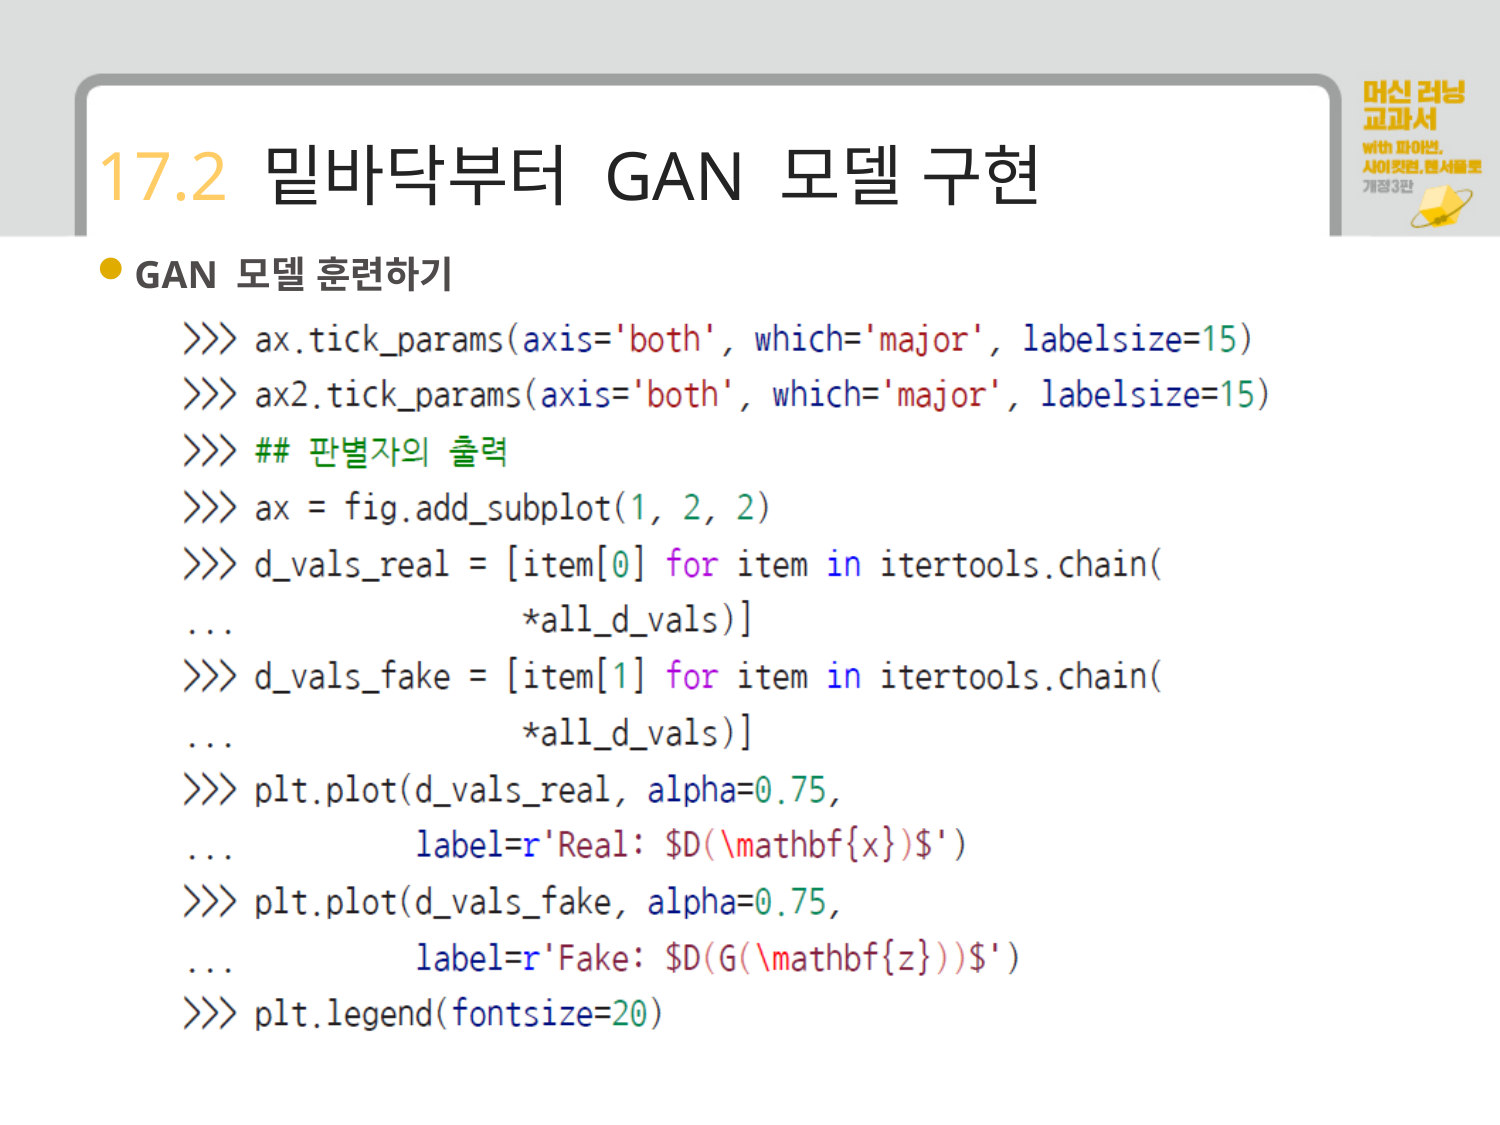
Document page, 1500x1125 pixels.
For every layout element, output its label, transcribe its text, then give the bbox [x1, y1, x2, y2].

list GAN 모델 훈련하기 [81, 239, 1412, 1054]
picture [0, 0, 1500, 1125]
title 17.2 밑바닥부터 GAN 모델 구현 [81, 90, 1412, 222]
